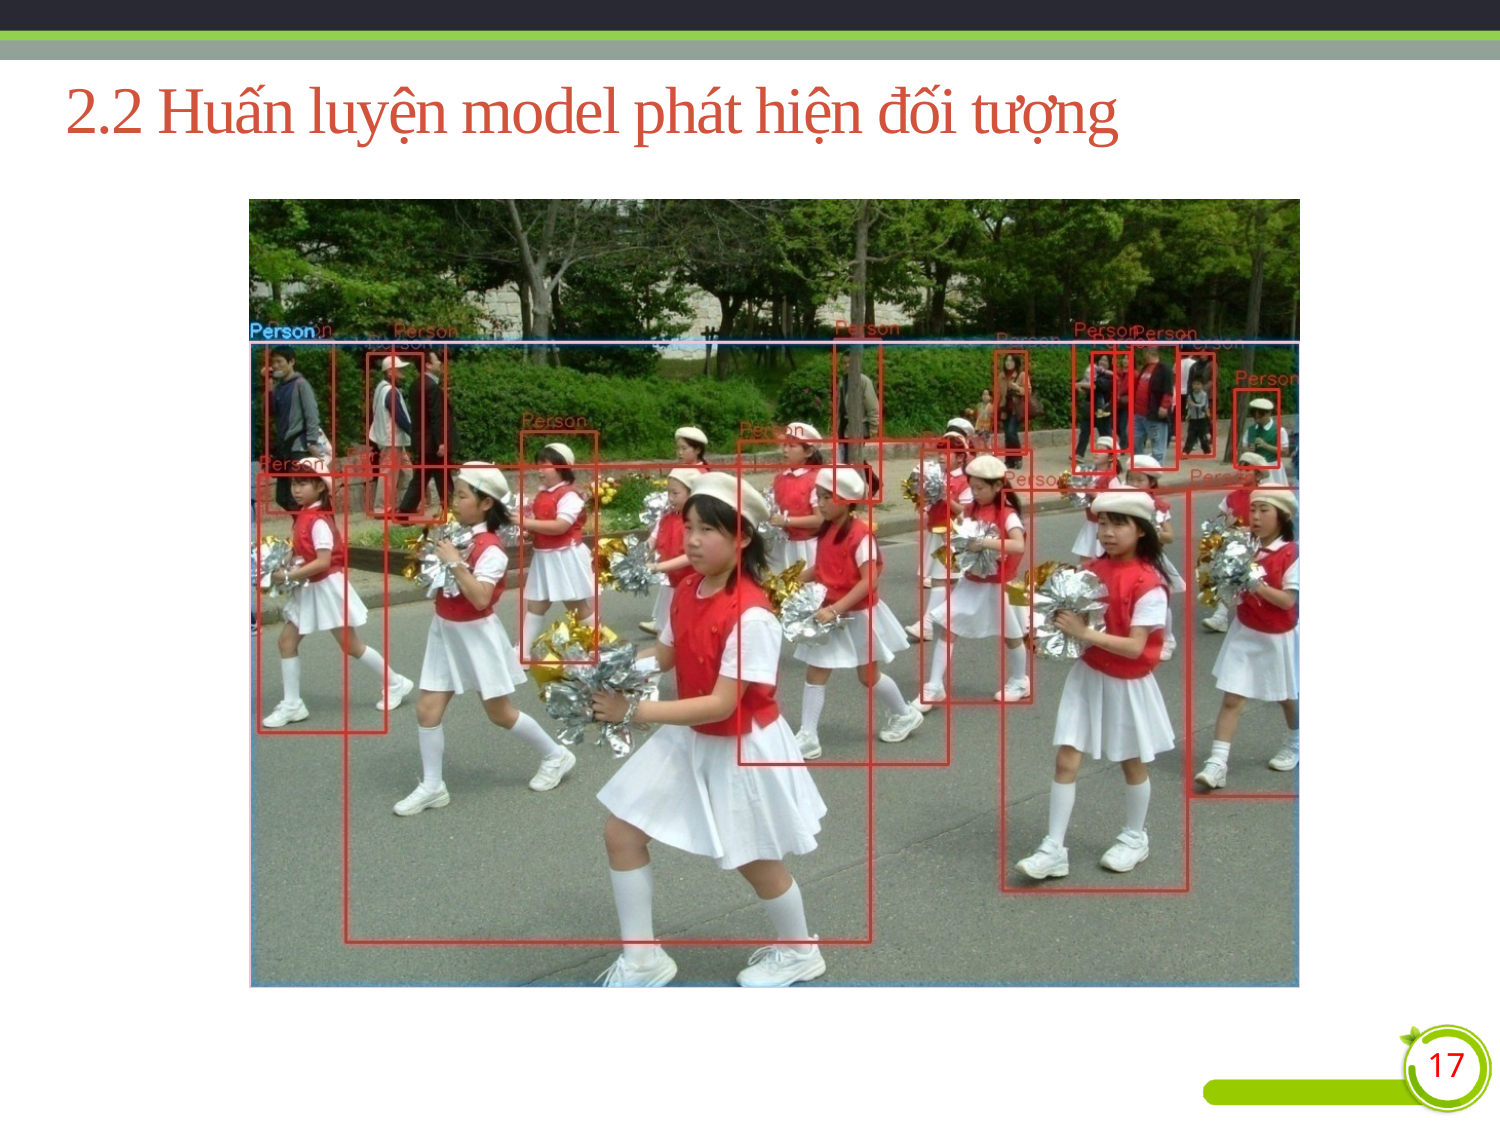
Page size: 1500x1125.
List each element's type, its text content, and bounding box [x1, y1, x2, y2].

text_box 2.2 Huấn luyện model phát hiện đối tượng [50, 64, 1337, 150]
picture [249, 199, 1500, 1125]
